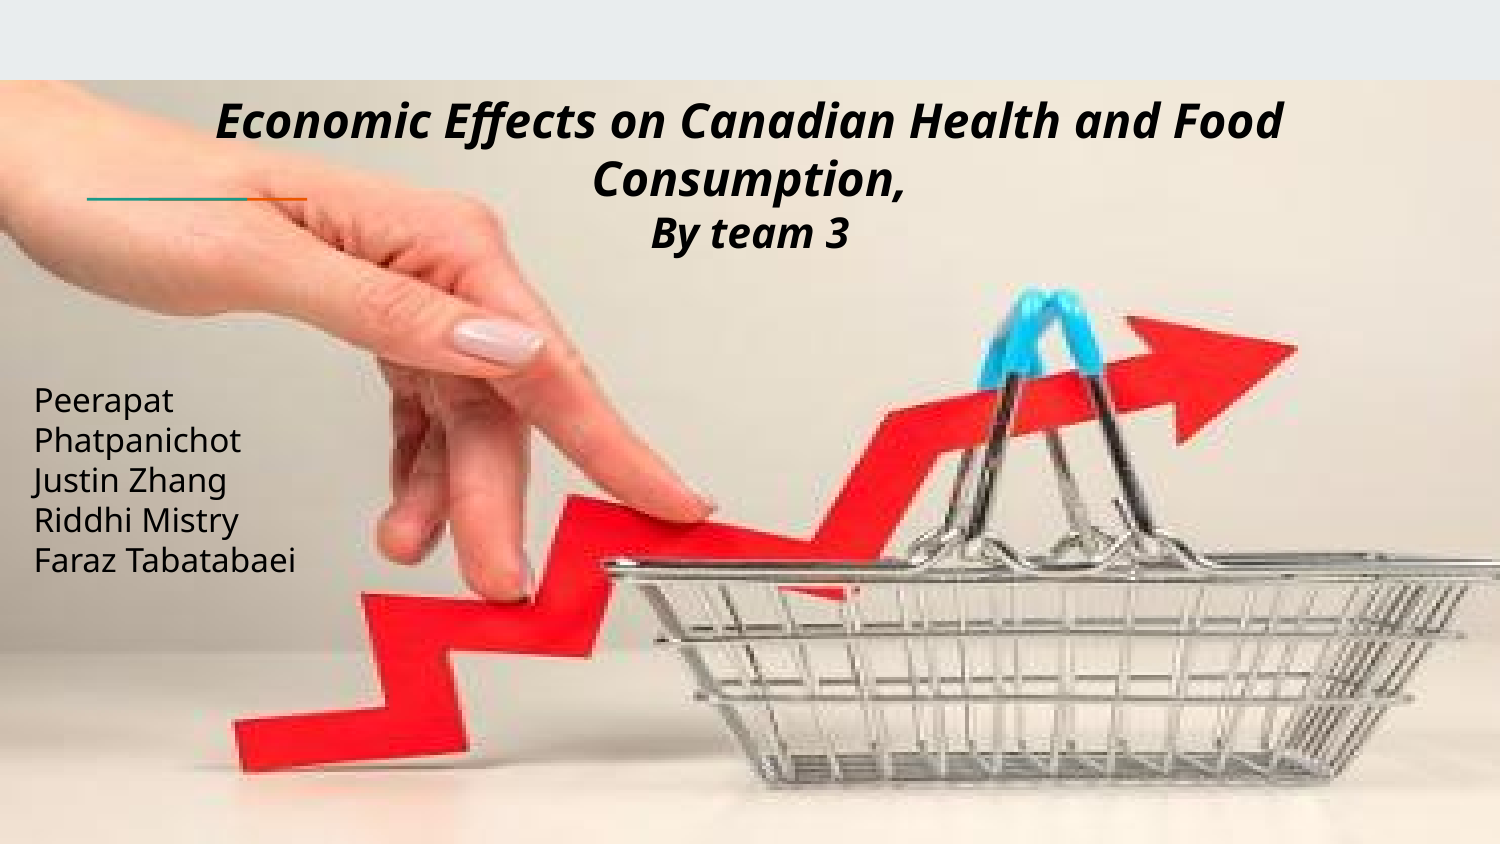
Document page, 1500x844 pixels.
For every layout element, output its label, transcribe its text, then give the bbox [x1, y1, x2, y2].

picture [0, 80, 1500, 844]
title Economic Effects on Canadian Health and Food Consumption, By team 3 [119, 75, 1381, 273]
text_box Peerapat Phatpanichot Justin Zhang Riddhi Mistry Faraz Tabatabaei [18, 364, 395, 595]
